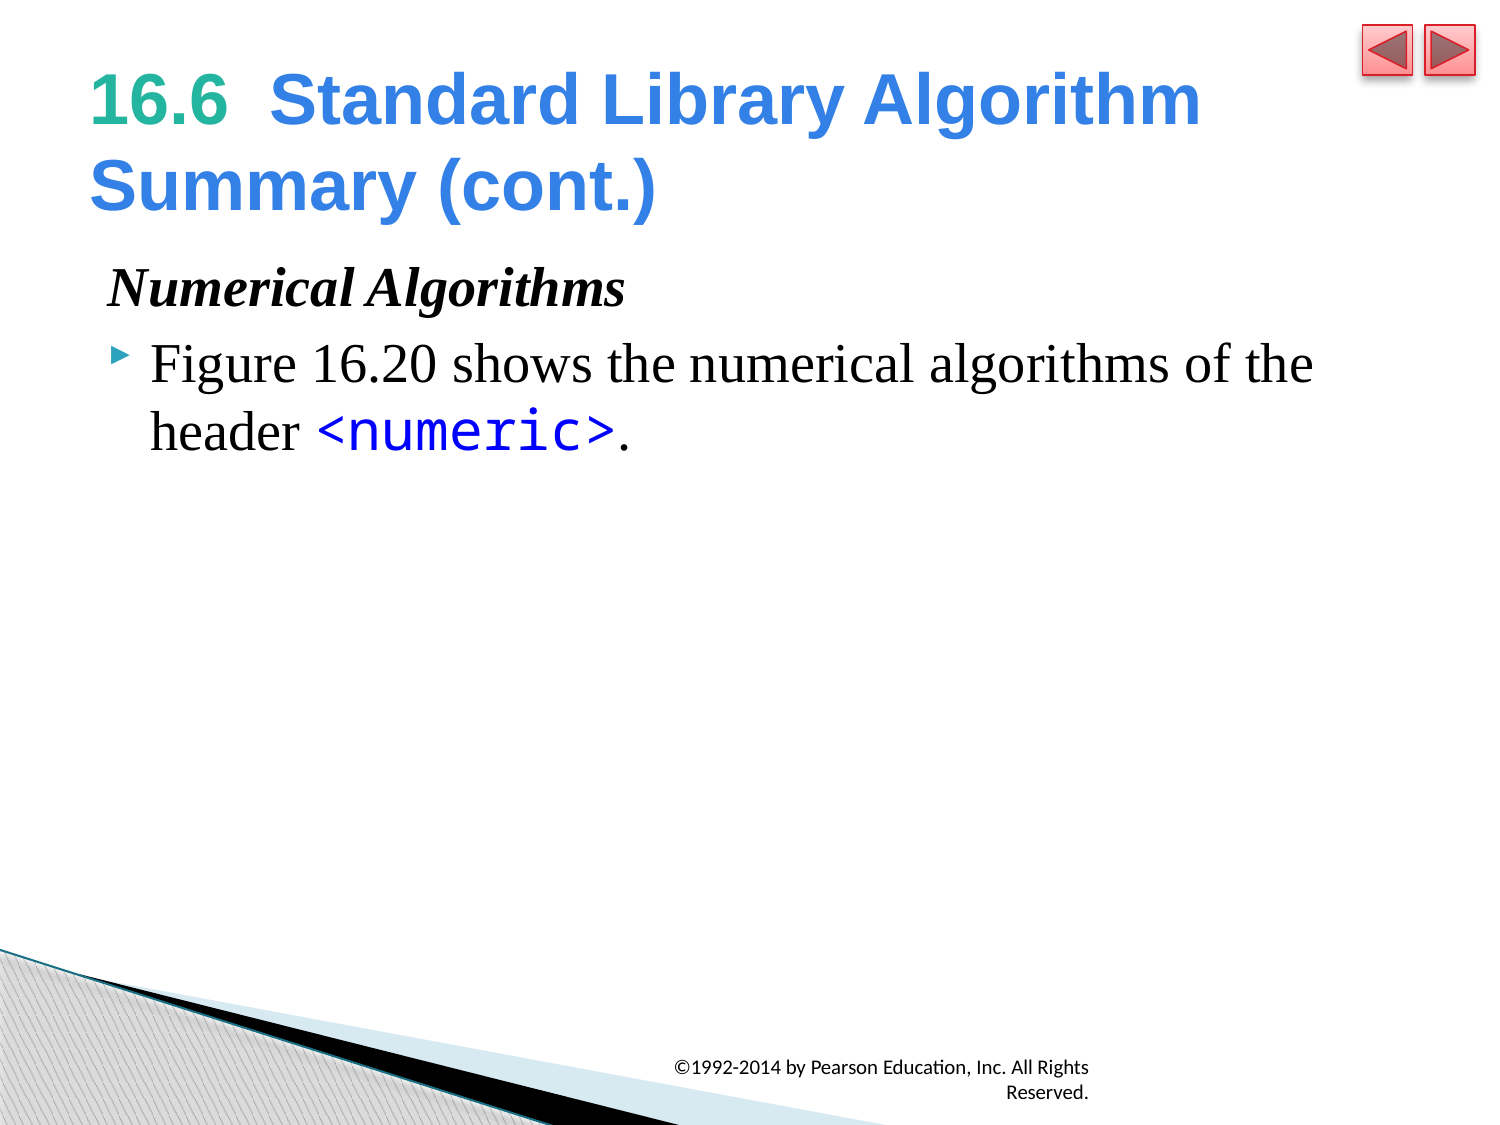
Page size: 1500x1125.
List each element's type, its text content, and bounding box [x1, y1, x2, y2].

list Numerical Algorithms Figure 16.20 shows the numerical algorithms of the header <numeric>. [75, 242, 1425, 986]
footer ©1992-2014 by Pearson Education, Inc. All Rights Reserved. [650, 1051, 1105, 1112]
title 16.6 Standard Library Algorithm Summary (cont.) [75, 45, 1425, 233]
